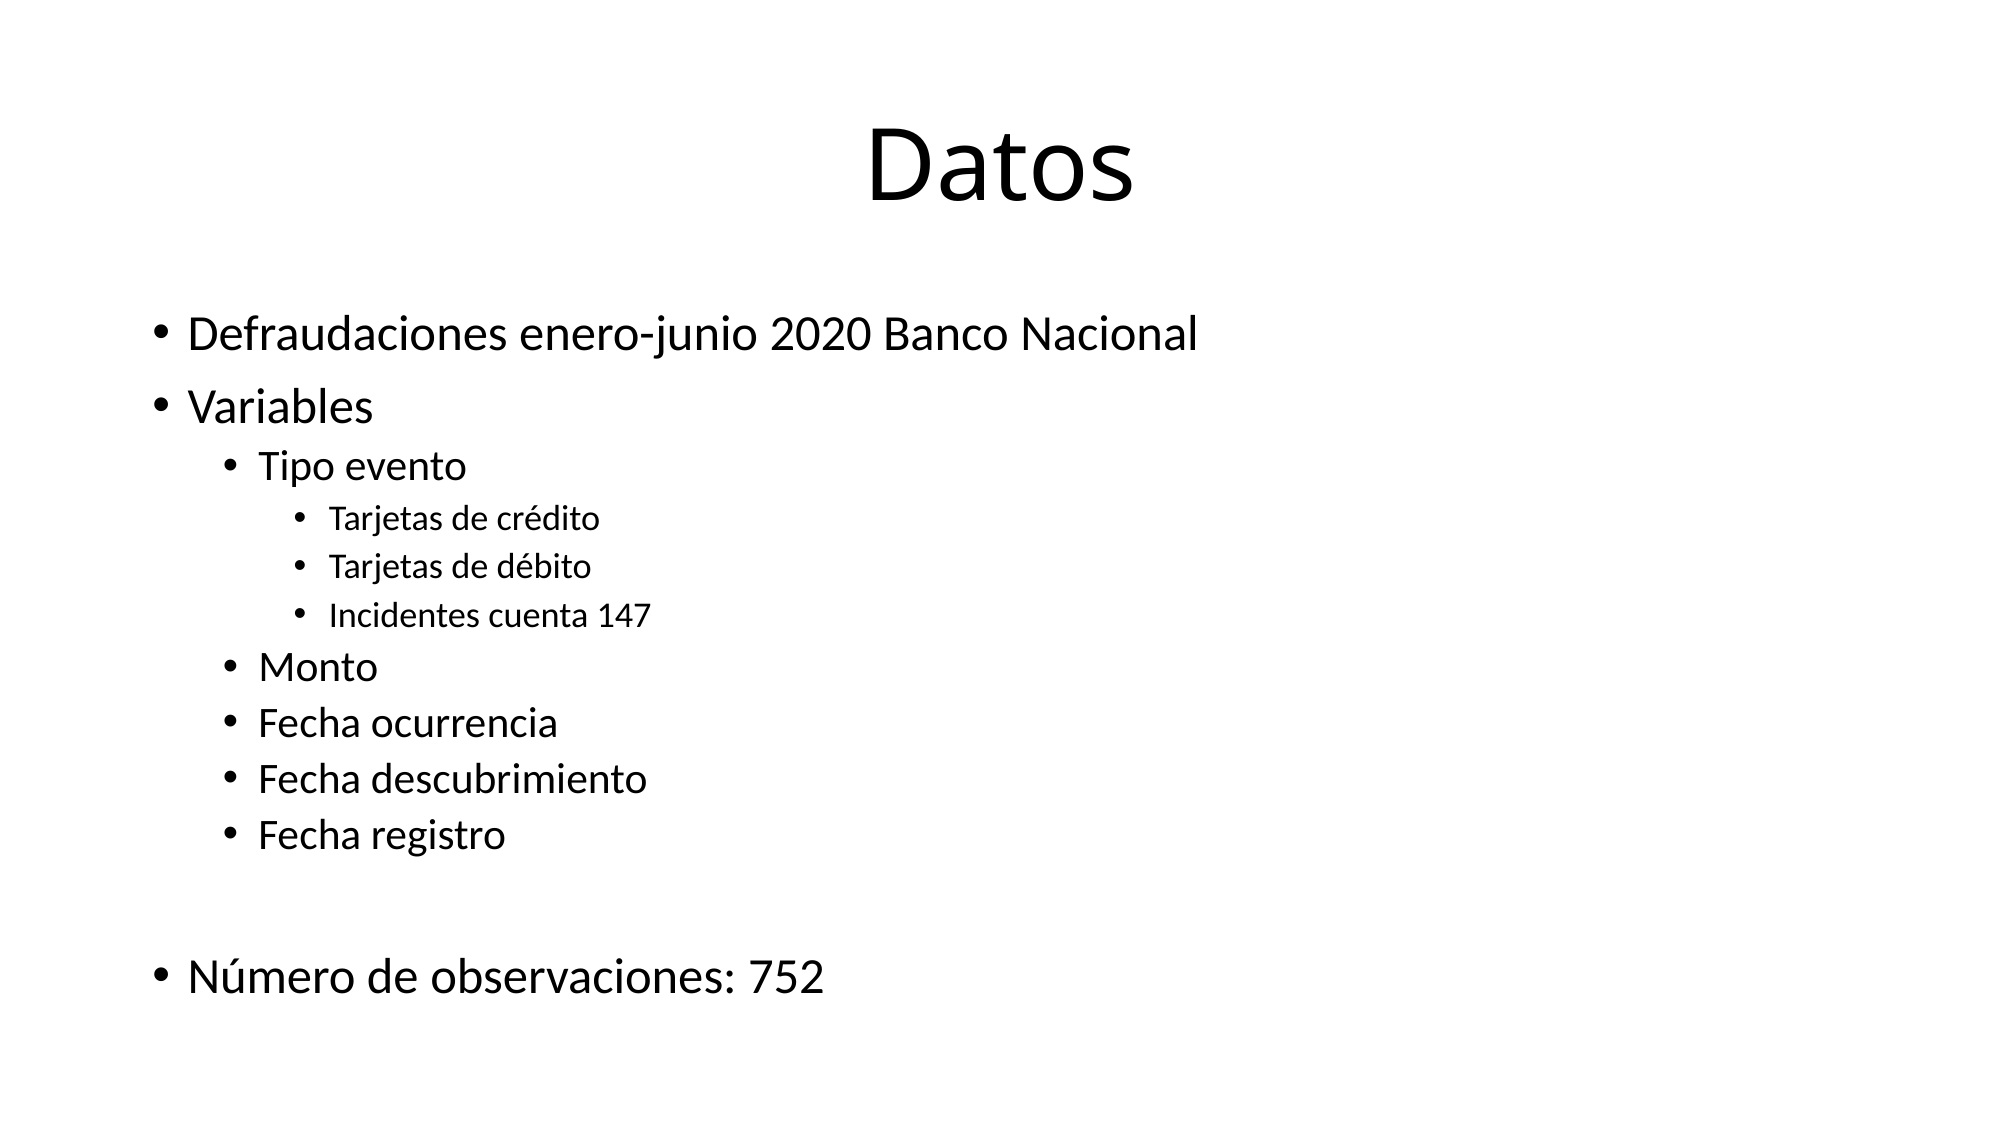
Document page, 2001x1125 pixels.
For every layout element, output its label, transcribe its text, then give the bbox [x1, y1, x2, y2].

list Defraudaciones enero-junio 2020 Banco Nacional Variables Tipo evento Tarjetas de crédito Tarjetas de débito Incidentes cuenta 147 Monto Fecha ocurrencia Fecha descubrimiento Fecha registro Número de observaciones: 752 [137, 299, 1863, 1014]
title Datos [137, 59, 1863, 278]
